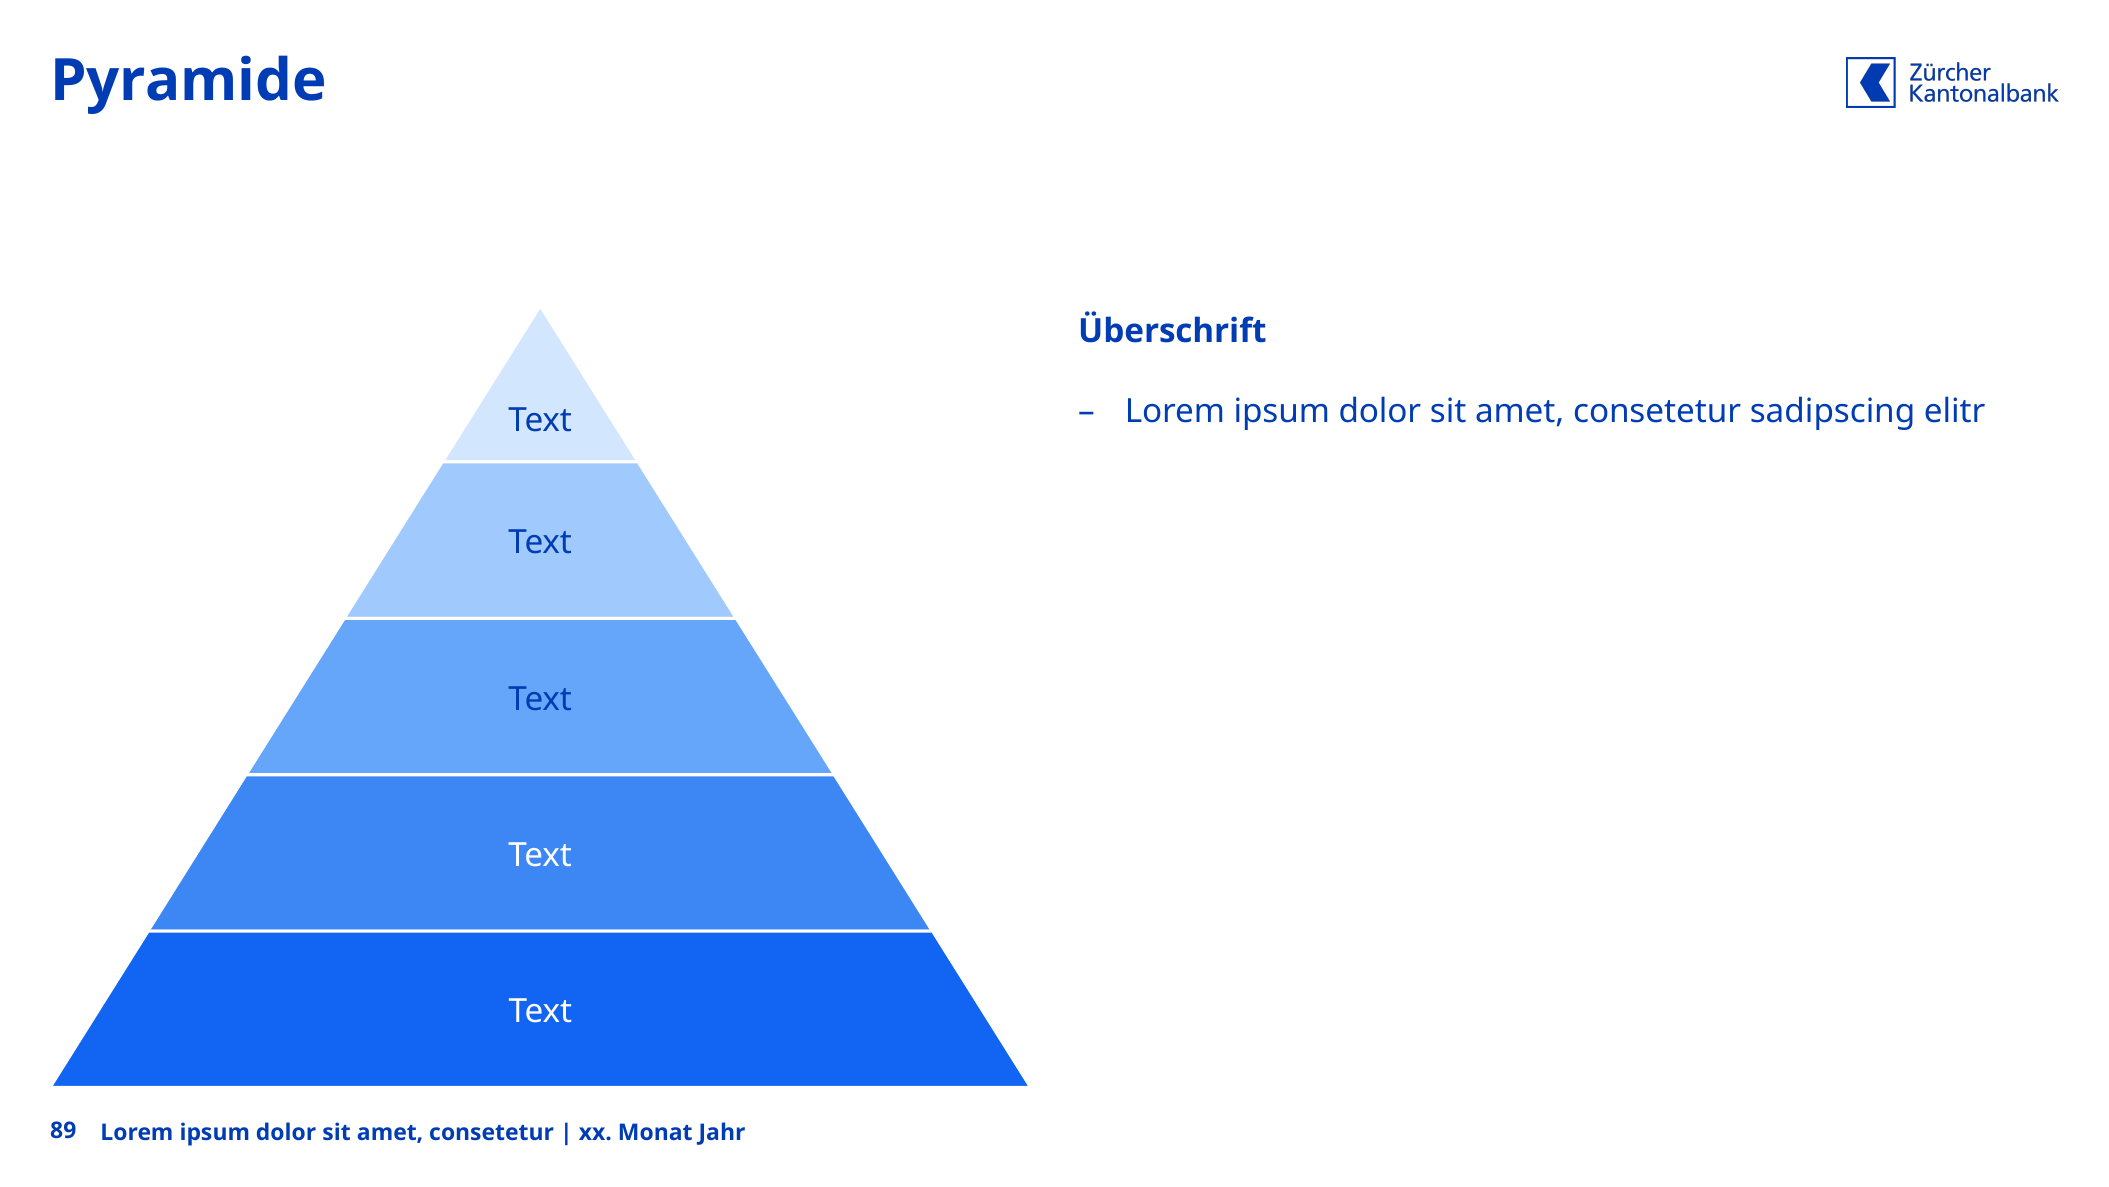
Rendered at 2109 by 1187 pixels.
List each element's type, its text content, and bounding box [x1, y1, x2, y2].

text_box Text [147, 773, 933, 930]
text_box Text [442, 303, 639, 460]
text_box Text [48, 930, 1033, 1089]
list Überschrift Lorem ipsum dolor sit amet, consetetur sadipscing elitr [1078, 309, 2059, 1089]
text_box Text [343, 460, 737, 617]
picture [1846, 57, 2059, 108]
text_box Text [245, 617, 835, 773]
footer Lorem ipsum dolor sit amet, consetetur | xx. Monat Jahr [100, 1115, 1721, 1147]
slide_number 89 [50, 1115, 100, 1147]
title Pyramide [50, 47, 1721, 189]
